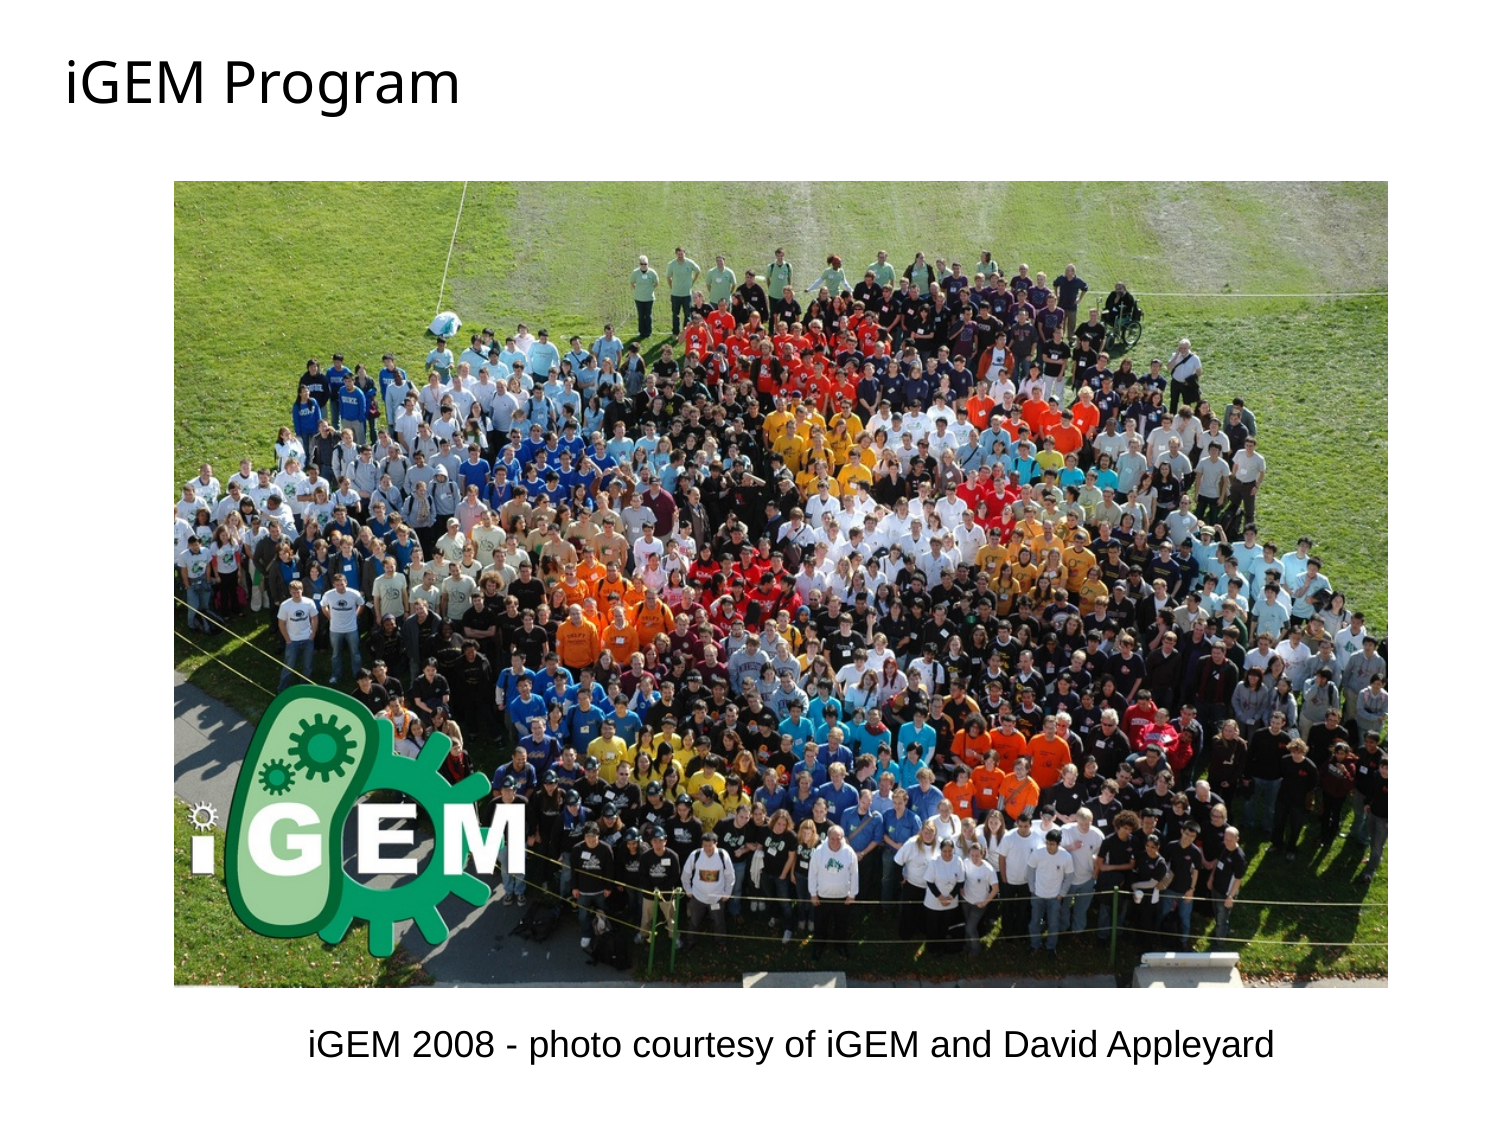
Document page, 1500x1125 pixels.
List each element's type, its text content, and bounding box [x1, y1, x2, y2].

picture [174, 180, 1388, 988]
text_box iGEM 2008 - photo courtesy of iGEM and David Appleyard [293, 1012, 1291, 1073]
text_box iGEM Program [50, 37, 1450, 123]
